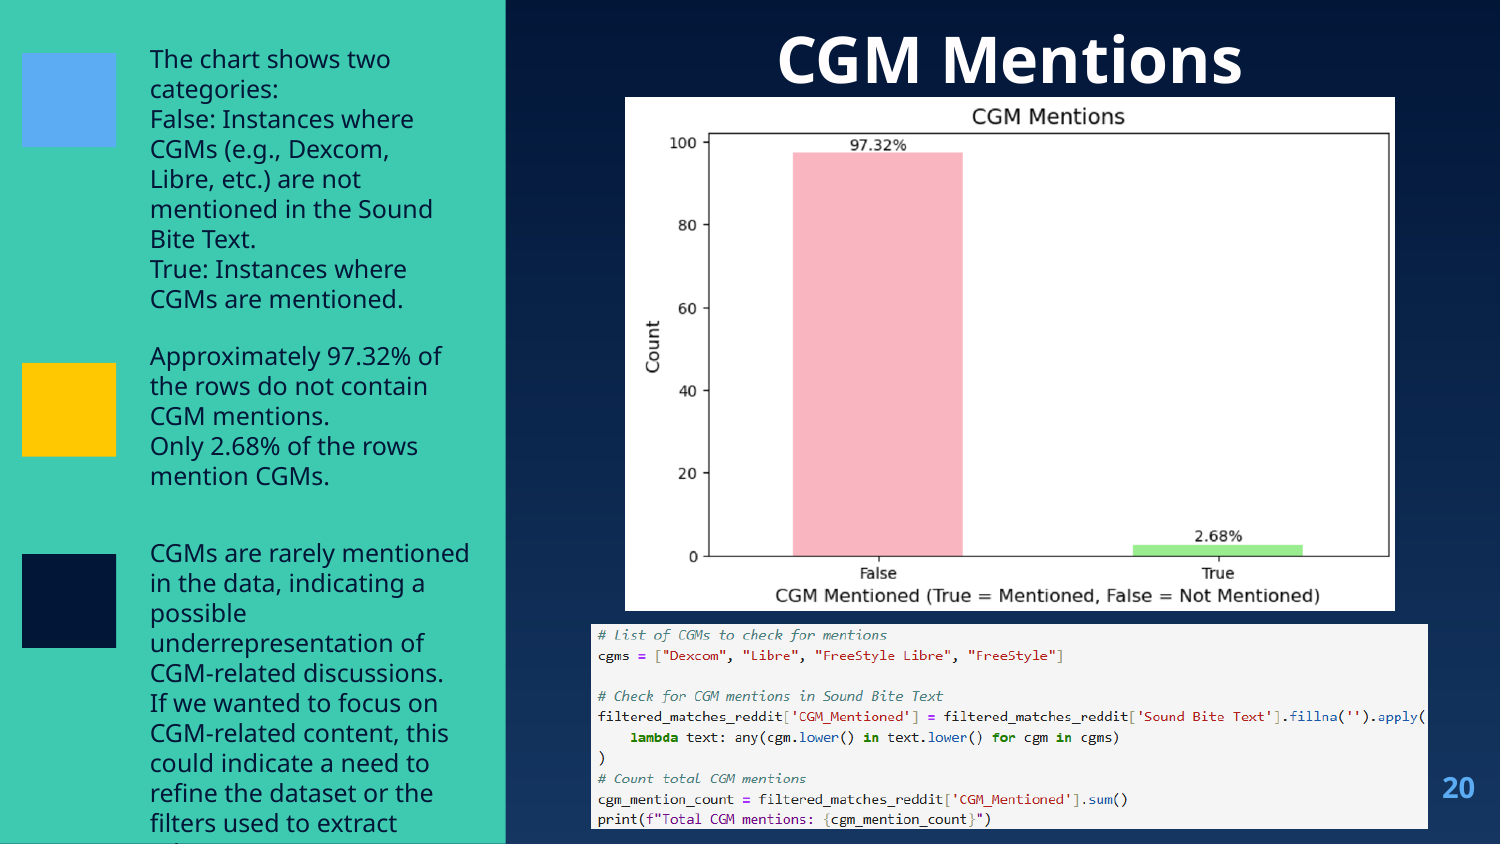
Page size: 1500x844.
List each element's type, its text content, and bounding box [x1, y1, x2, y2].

title CGM Mentions [618, 3, 1402, 98]
text_box [22, 362, 117, 457]
picture [591, 624, 1428, 830]
text_box [22, 53, 117, 148]
text_box Approximately 97.32% of the rows do not contain CGM mentions. Only 2.68% of the rows mention CGMs. [134, 325, 475, 460]
picture [624, 97, 1395, 611]
text_box The chart shows two categories: False: Instances where CGMs (e.g., Dexcom, Libre, etc.) are not mentioned in the Sound Bite Text. True: Instances where CGMs are mentioned. [134, 28, 475, 163]
text_box CGMs are rarely mentioned in the data, indicating a possible underrepresentation of CGM-related discussions. If we wanted to focus on CGM-related content, this could indicate a need to refine the dataset or the filters used to extract relevant content. [134, 522, 495, 819]
slide_number ‹#› [1434, 754, 1500, 819]
text_box [22, 554, 117, 648]
